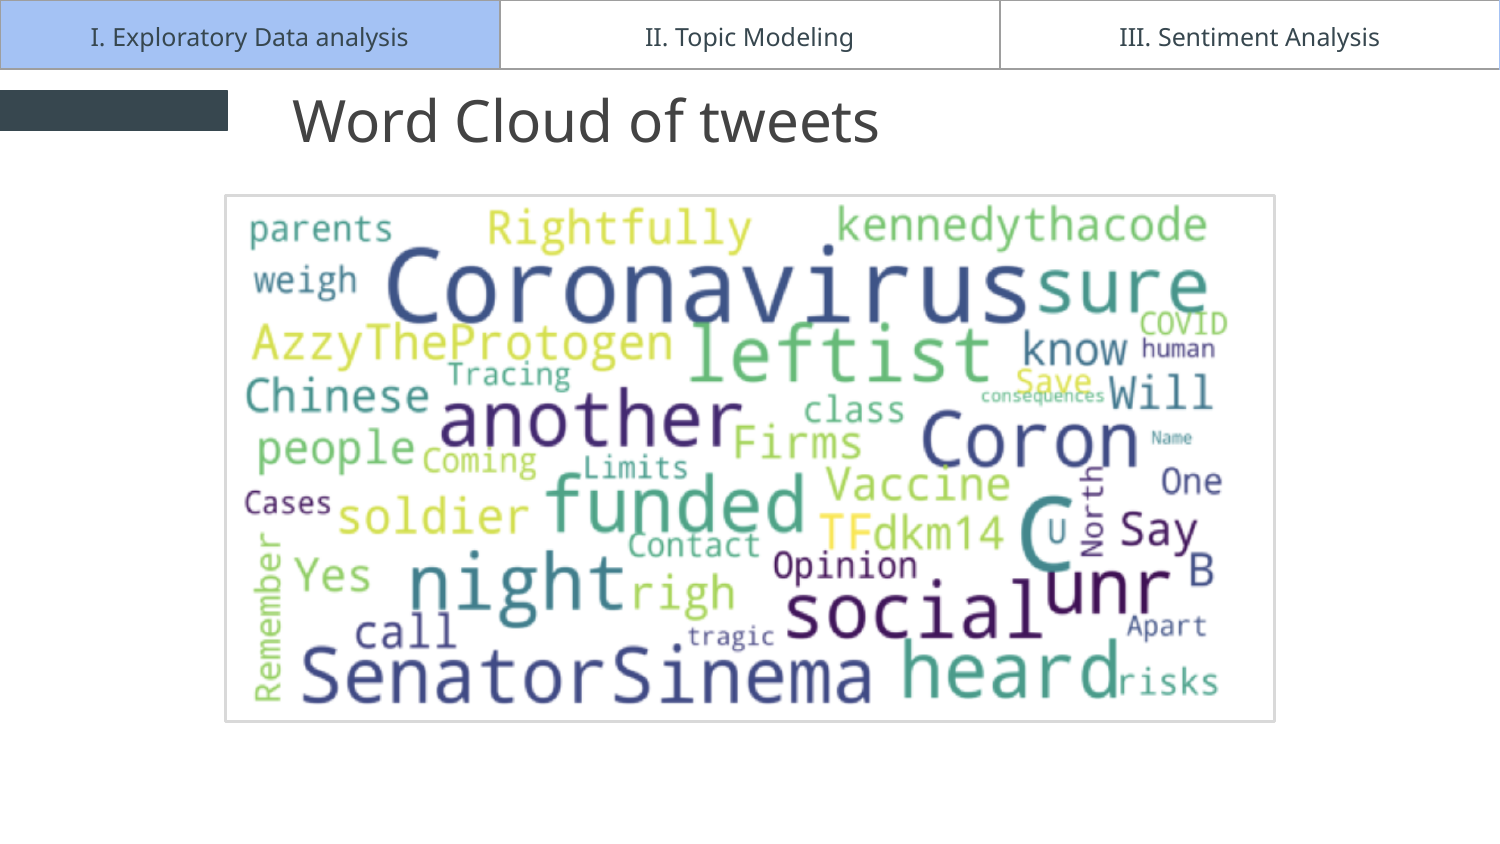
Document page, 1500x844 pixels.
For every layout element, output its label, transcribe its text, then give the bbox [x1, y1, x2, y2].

picture [226, 196, 1274, 721]
table_header III. Sentiment Analysis [1001, 1, 1499, 68]
table_header II. Topic Modeling [501, 1, 999, 68]
title Word Cloud of tweets [155, 70, 1348, 142]
table_header I. Exploratory Data analysis [1, 1, 499, 68]
